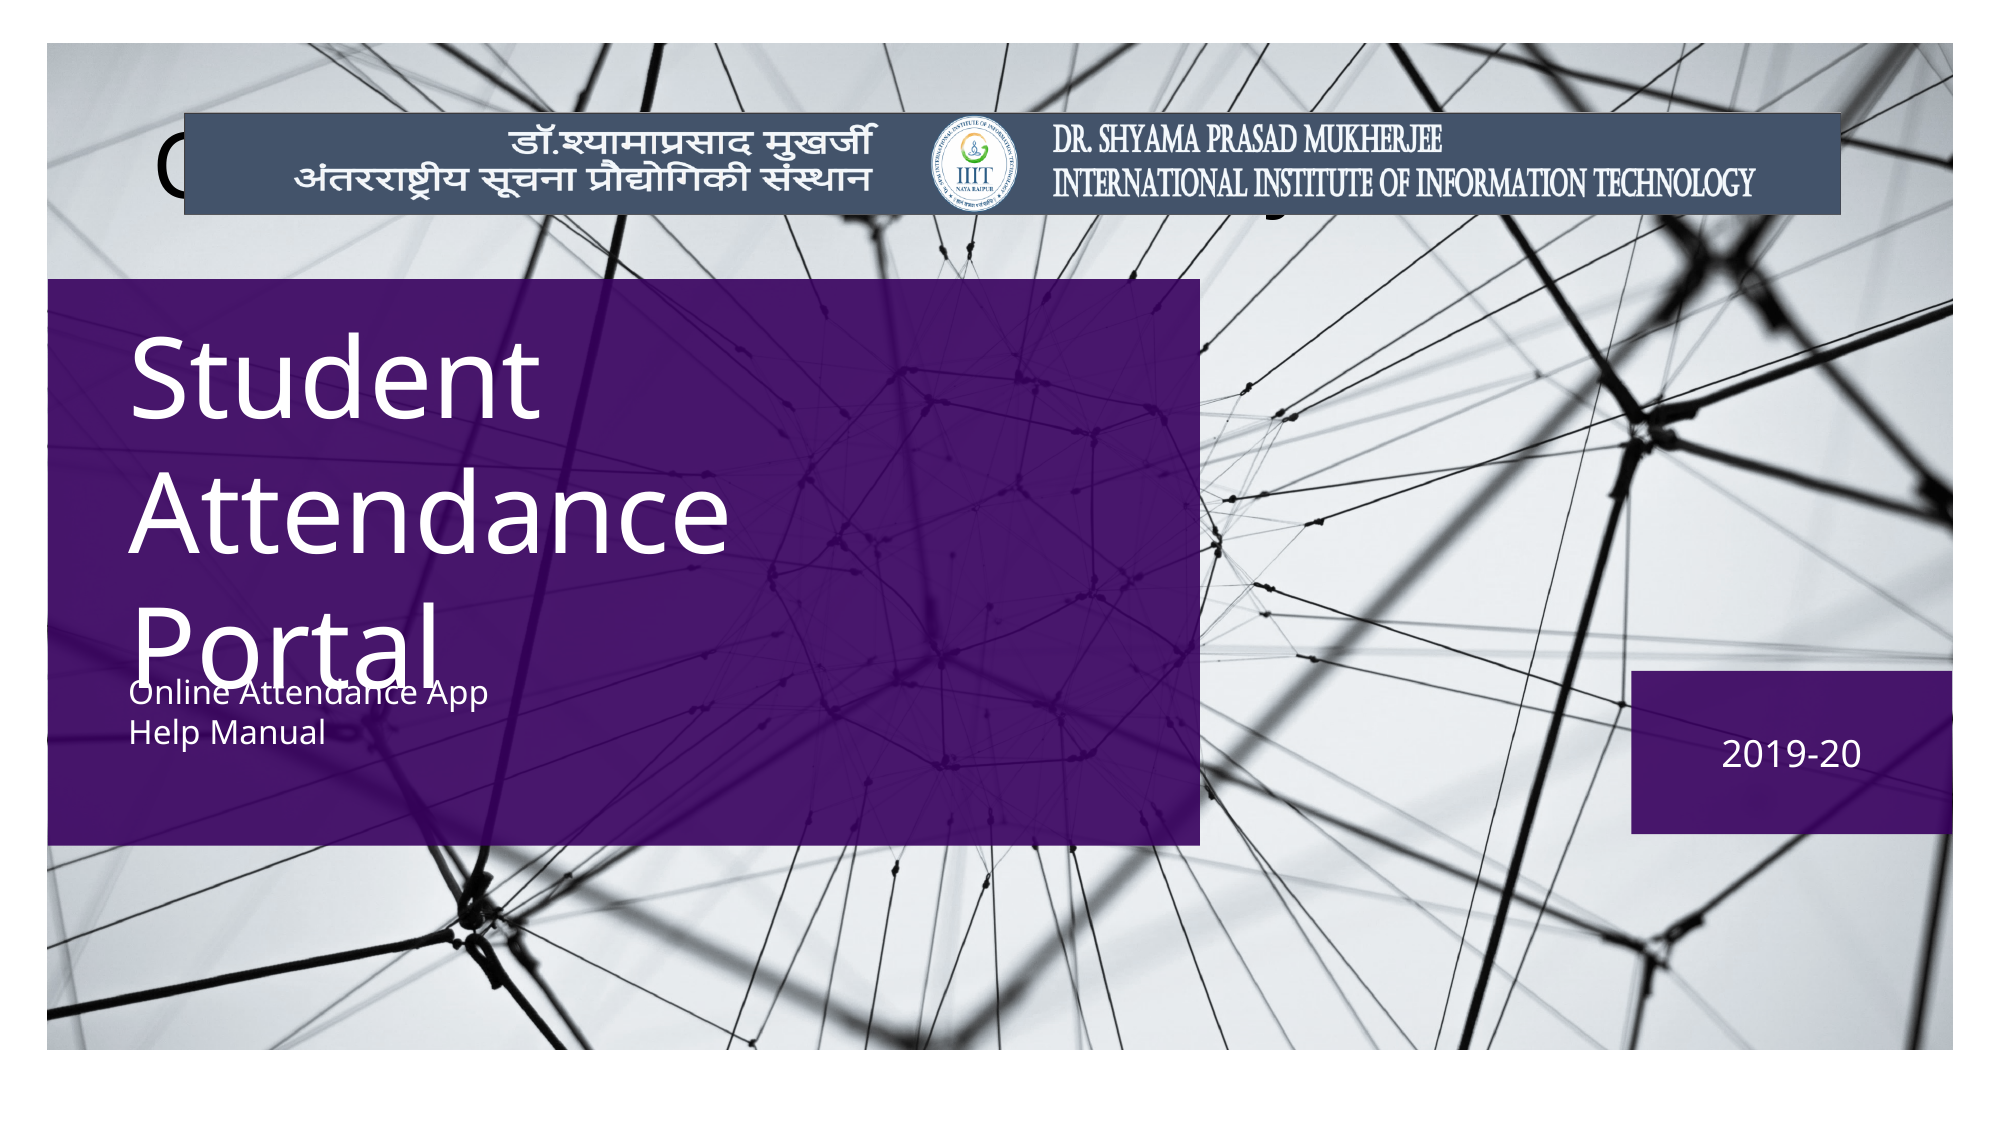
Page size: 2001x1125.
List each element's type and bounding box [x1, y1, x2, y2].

picture [47, 43, 1953, 1050]
